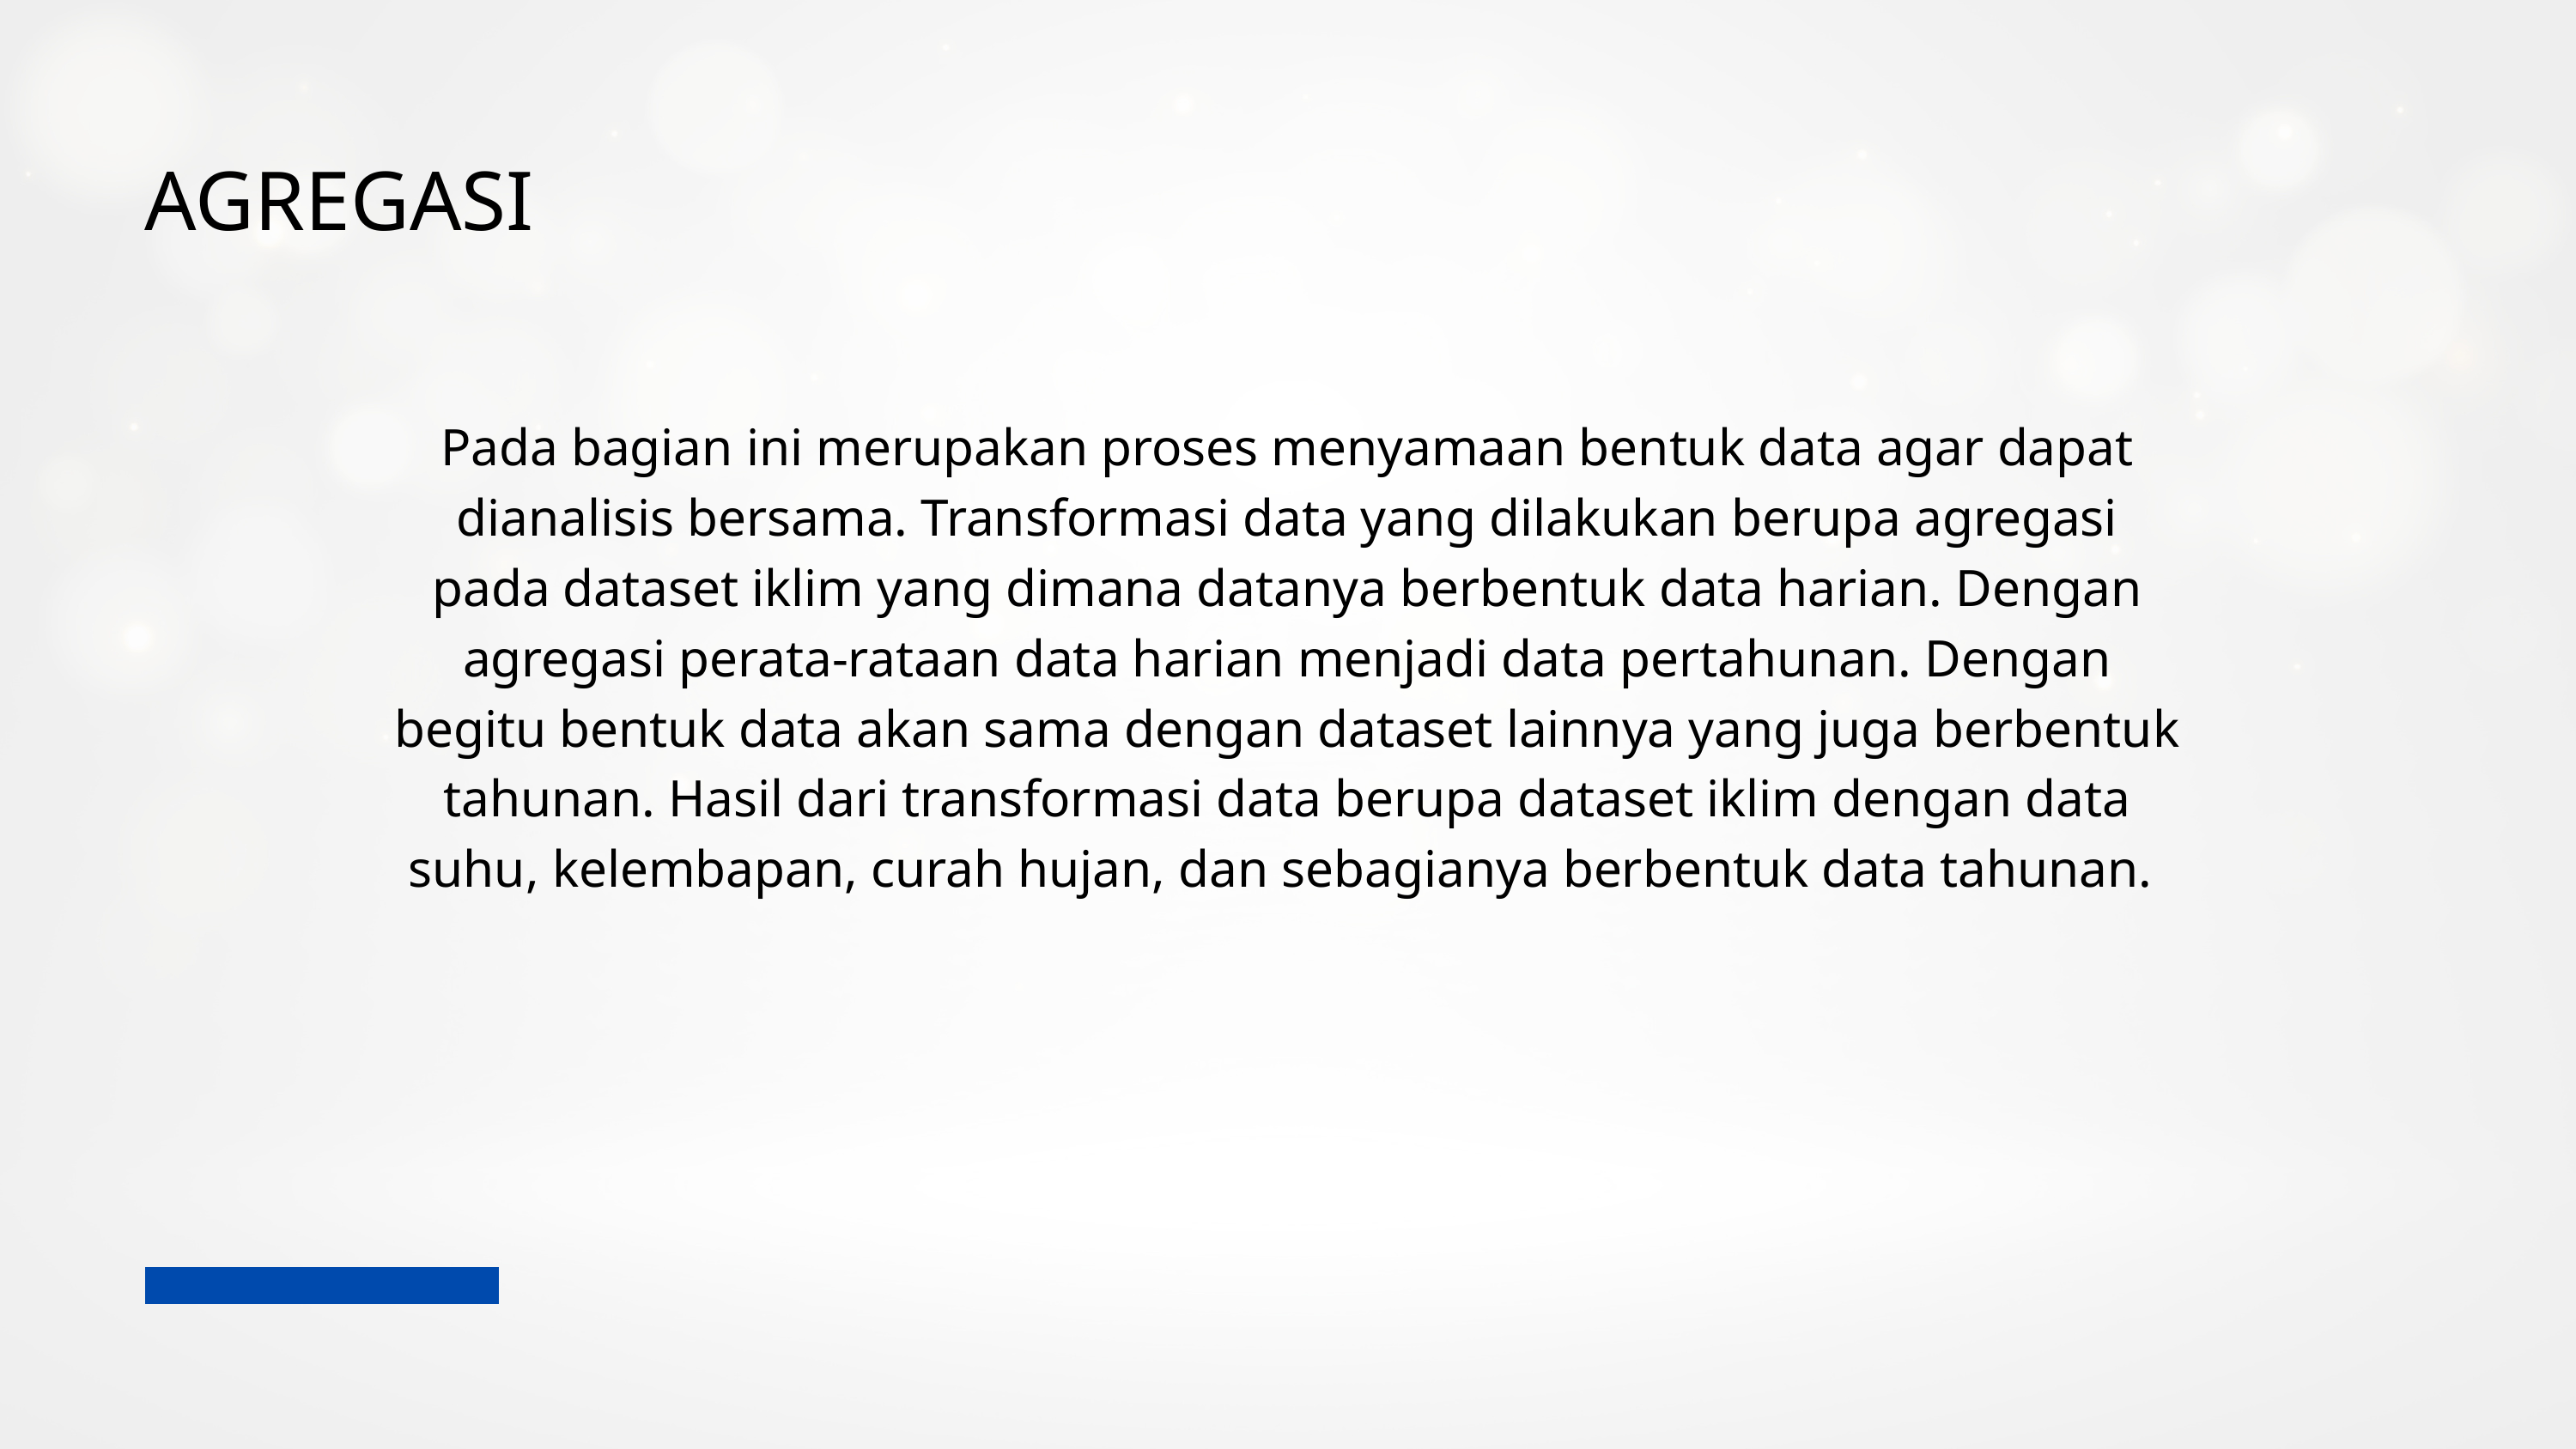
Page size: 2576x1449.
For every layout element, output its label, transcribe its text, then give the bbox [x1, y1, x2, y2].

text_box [144, 1266, 500, 1304]
text_box AGREGASI [144, 132, 1368, 247]
text_box [0, 0, 2576, 1449]
text_box Pada bagian ini merupakan proses menyamaan bentuk data agar dapat dianalisis bersama. Transformasi data yang dilakukan berupa agregasi pada dataset iklim yang dimana datanya berbentuk data harian. Dengan agregasi perata-rataan data harian menjadi data pertahunan. Dengan begitu bentuk data akan sama dengan dataset lainnya yang juga berbentuk tahunan. Hasil dari transformasi data berupa dataset iklim dengan data suhu, kelembapan, curah hujan, dan sebagianya berbentuk data tahunan. [392, 405, 2184, 898]
